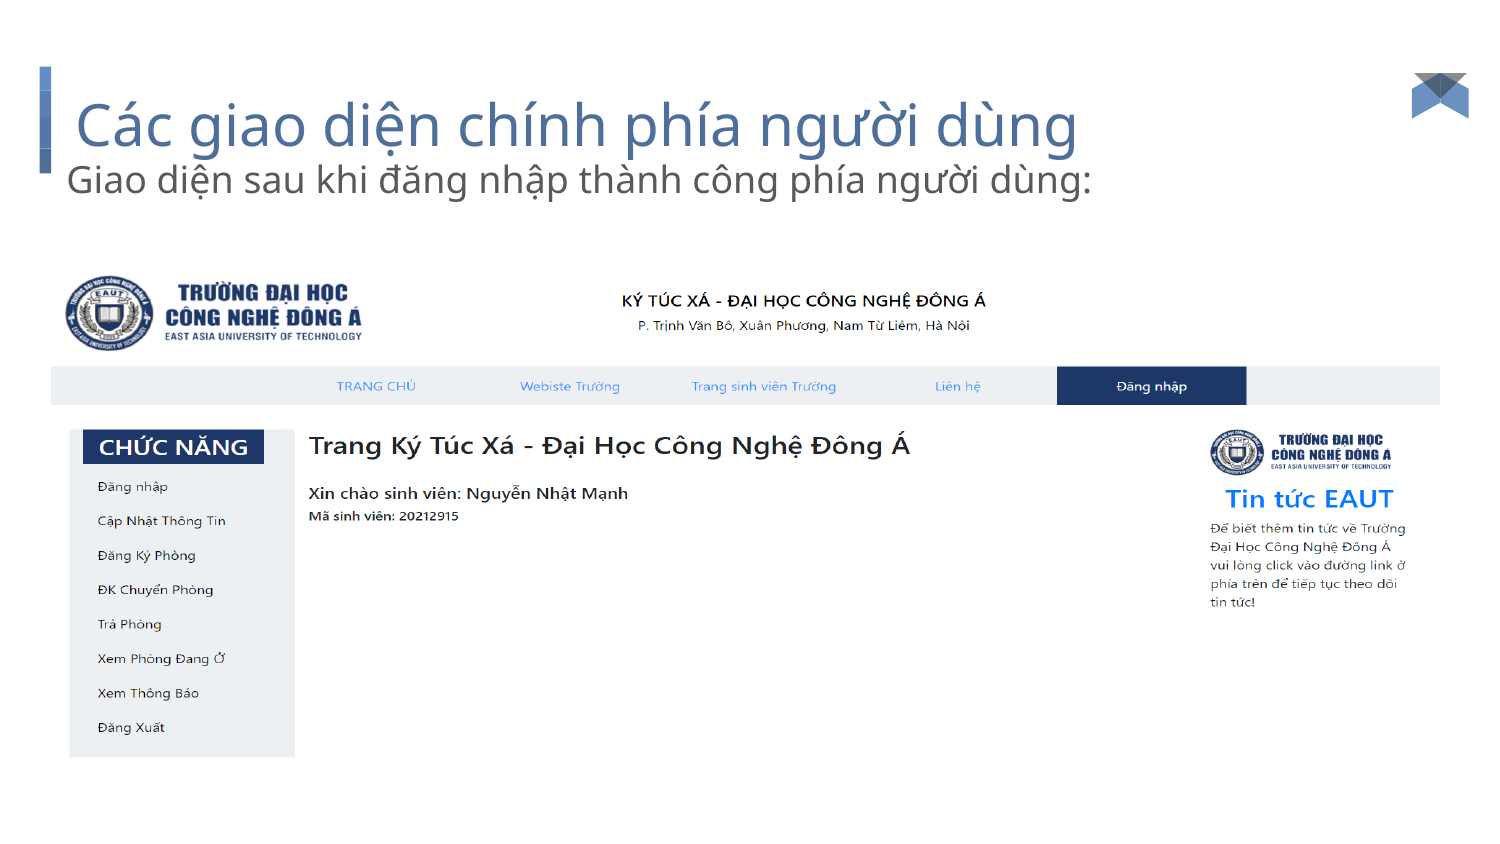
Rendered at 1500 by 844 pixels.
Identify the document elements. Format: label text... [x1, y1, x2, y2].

title Các giao diện chính phía người dùng [60, 72, 1449, 167]
subtitle Giao diện sau khi đăng nhập thành công phía người dùng: [51, 134, 1440, 199]
picture [51, 259, 1440, 793]
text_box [1417, 67, 1464, 125]
